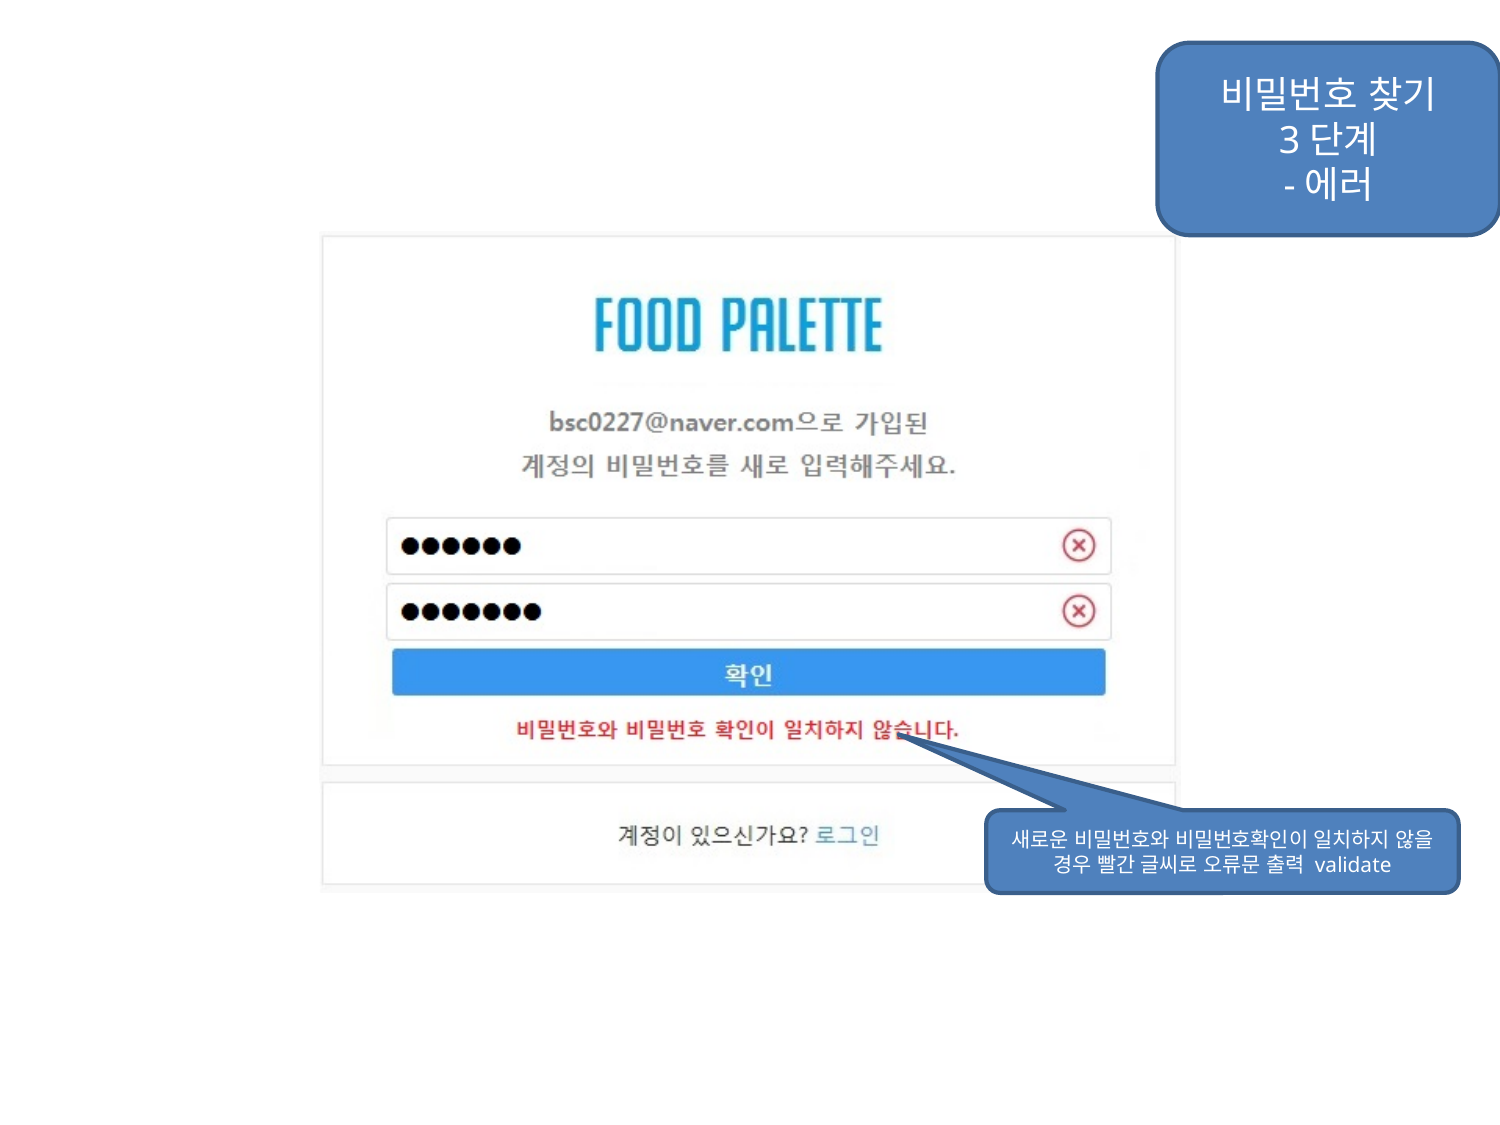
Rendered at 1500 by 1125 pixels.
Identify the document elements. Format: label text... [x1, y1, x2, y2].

text_box 새로운 비밀번호와 비밀번호확인이 일치하지 않을 경우 빨간 글씨로 오류문 출력 validate [1184, 808, 1461, 896]
picture [319, 231, 1181, 894]
text_box 비밀번호 찾기 3단계 -에러 [1155, 40, 1500, 238]
